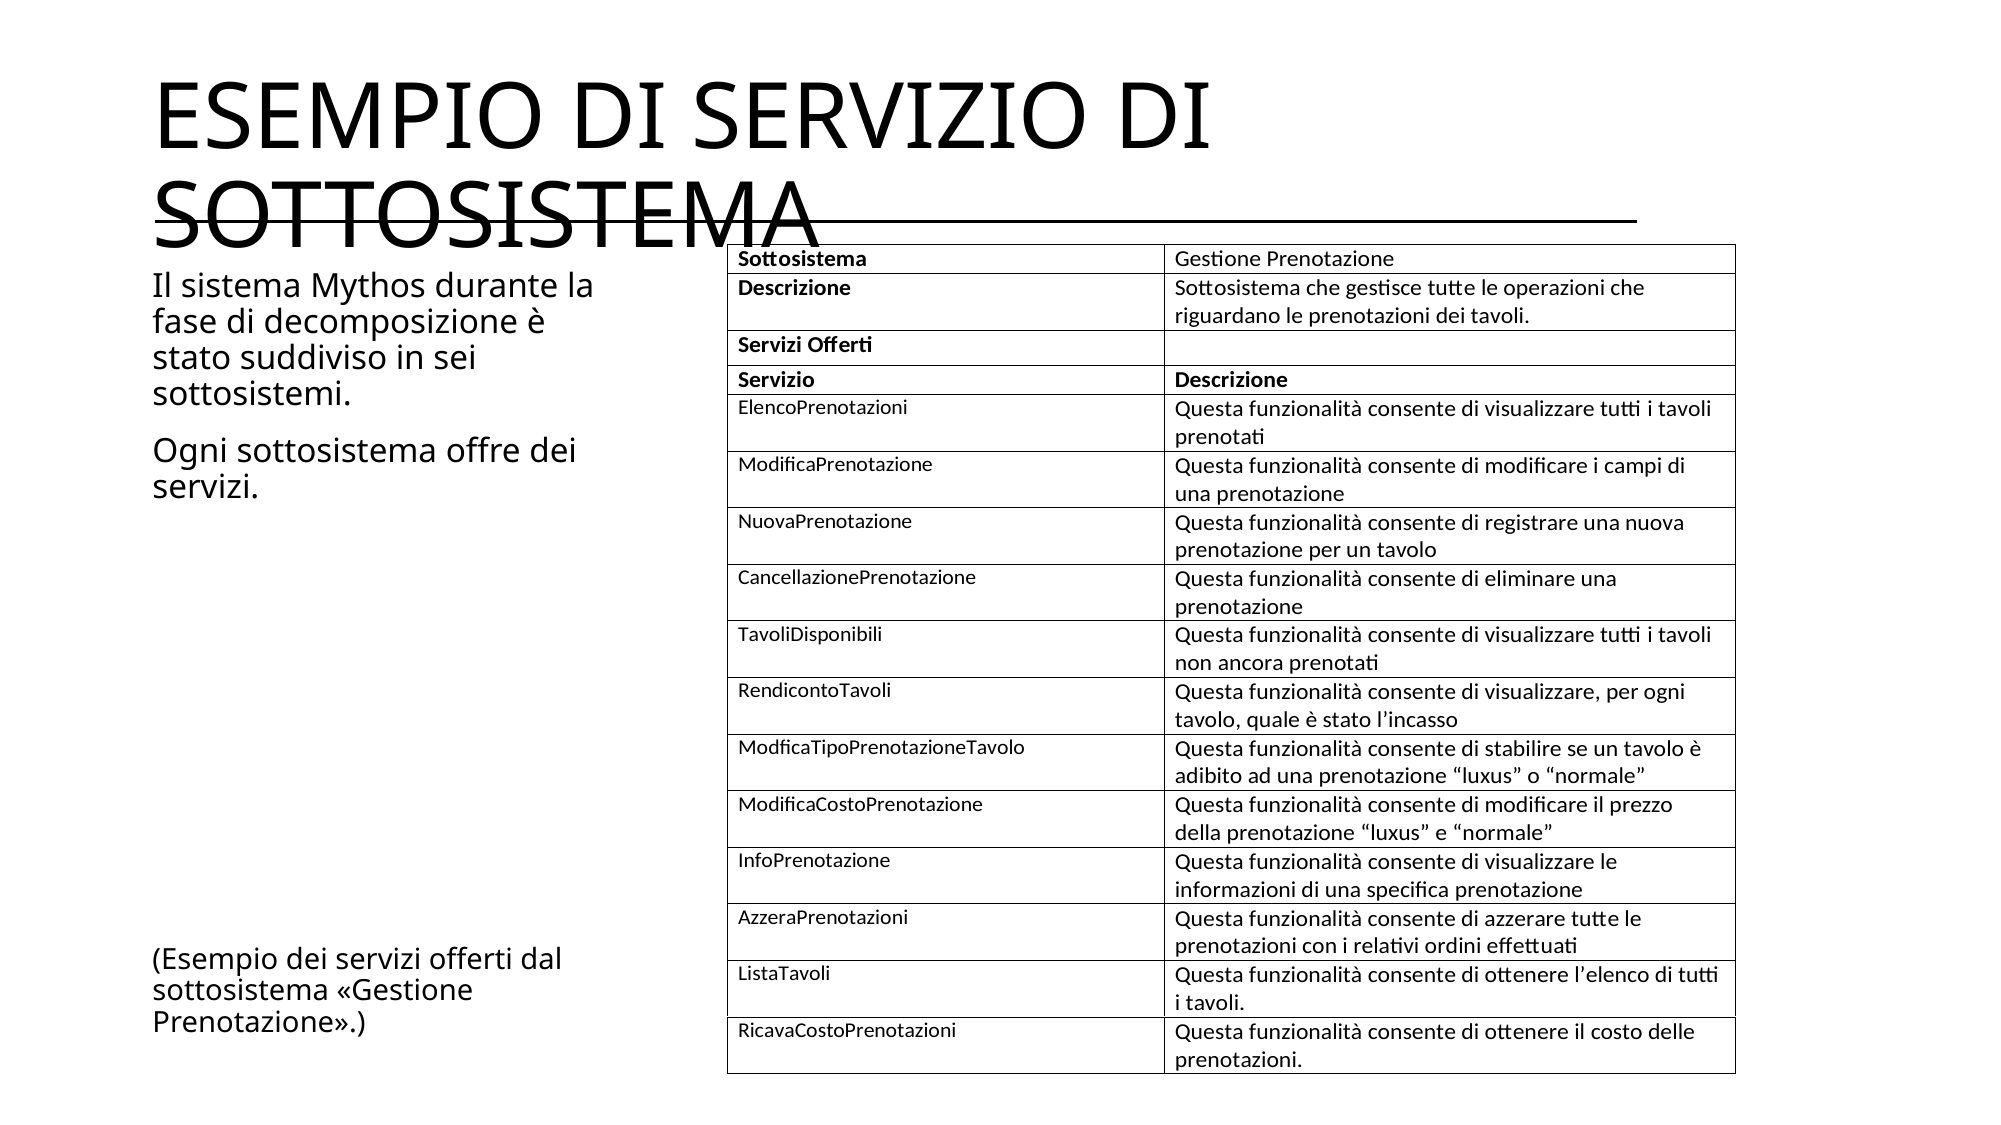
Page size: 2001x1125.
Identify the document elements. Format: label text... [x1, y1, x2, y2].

title ESEMPIO DI SERVIZIO DI SOTTOSISTEMA [137, 59, 1863, 278]
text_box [707, 244, 1756, 1117]
list Il sistema Mythos durante la fase di decomposizione è stato suddiviso in sei sottosistemi. Ogni sottosistema offre dei servizi. (Esempio dei servizi offerti dal sottosistema «Gestione Prenotazione».) [137, 261, 628, 1066]
